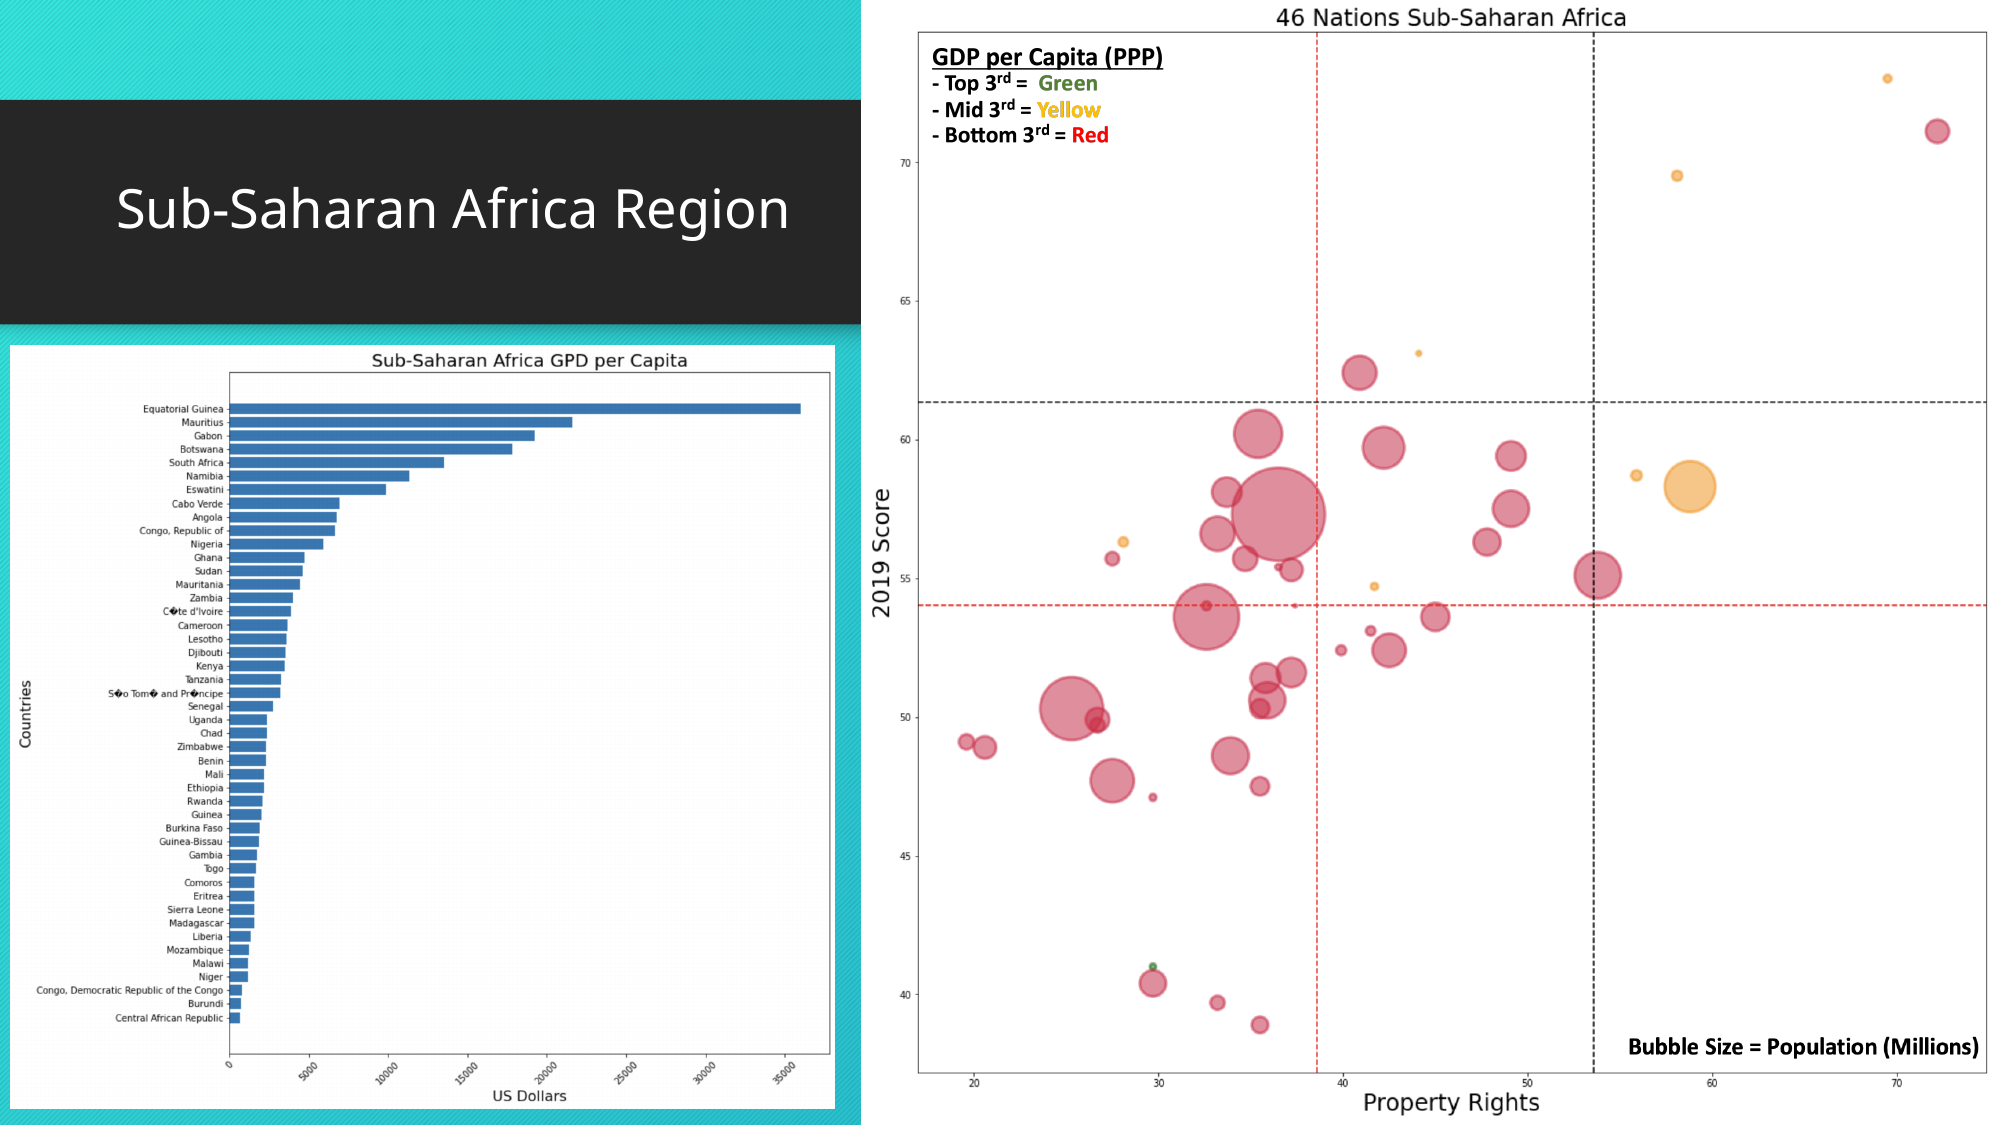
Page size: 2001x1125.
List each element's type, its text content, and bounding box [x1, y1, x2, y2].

picture [0, 325, 861, 1109]
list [861, 0, 2000, 1125]
picture [1613, 1023, 2000, 1077]
title Sub-Saharan Africa Region [101, 125, 861, 297]
picture [914, 31, 1187, 163]
